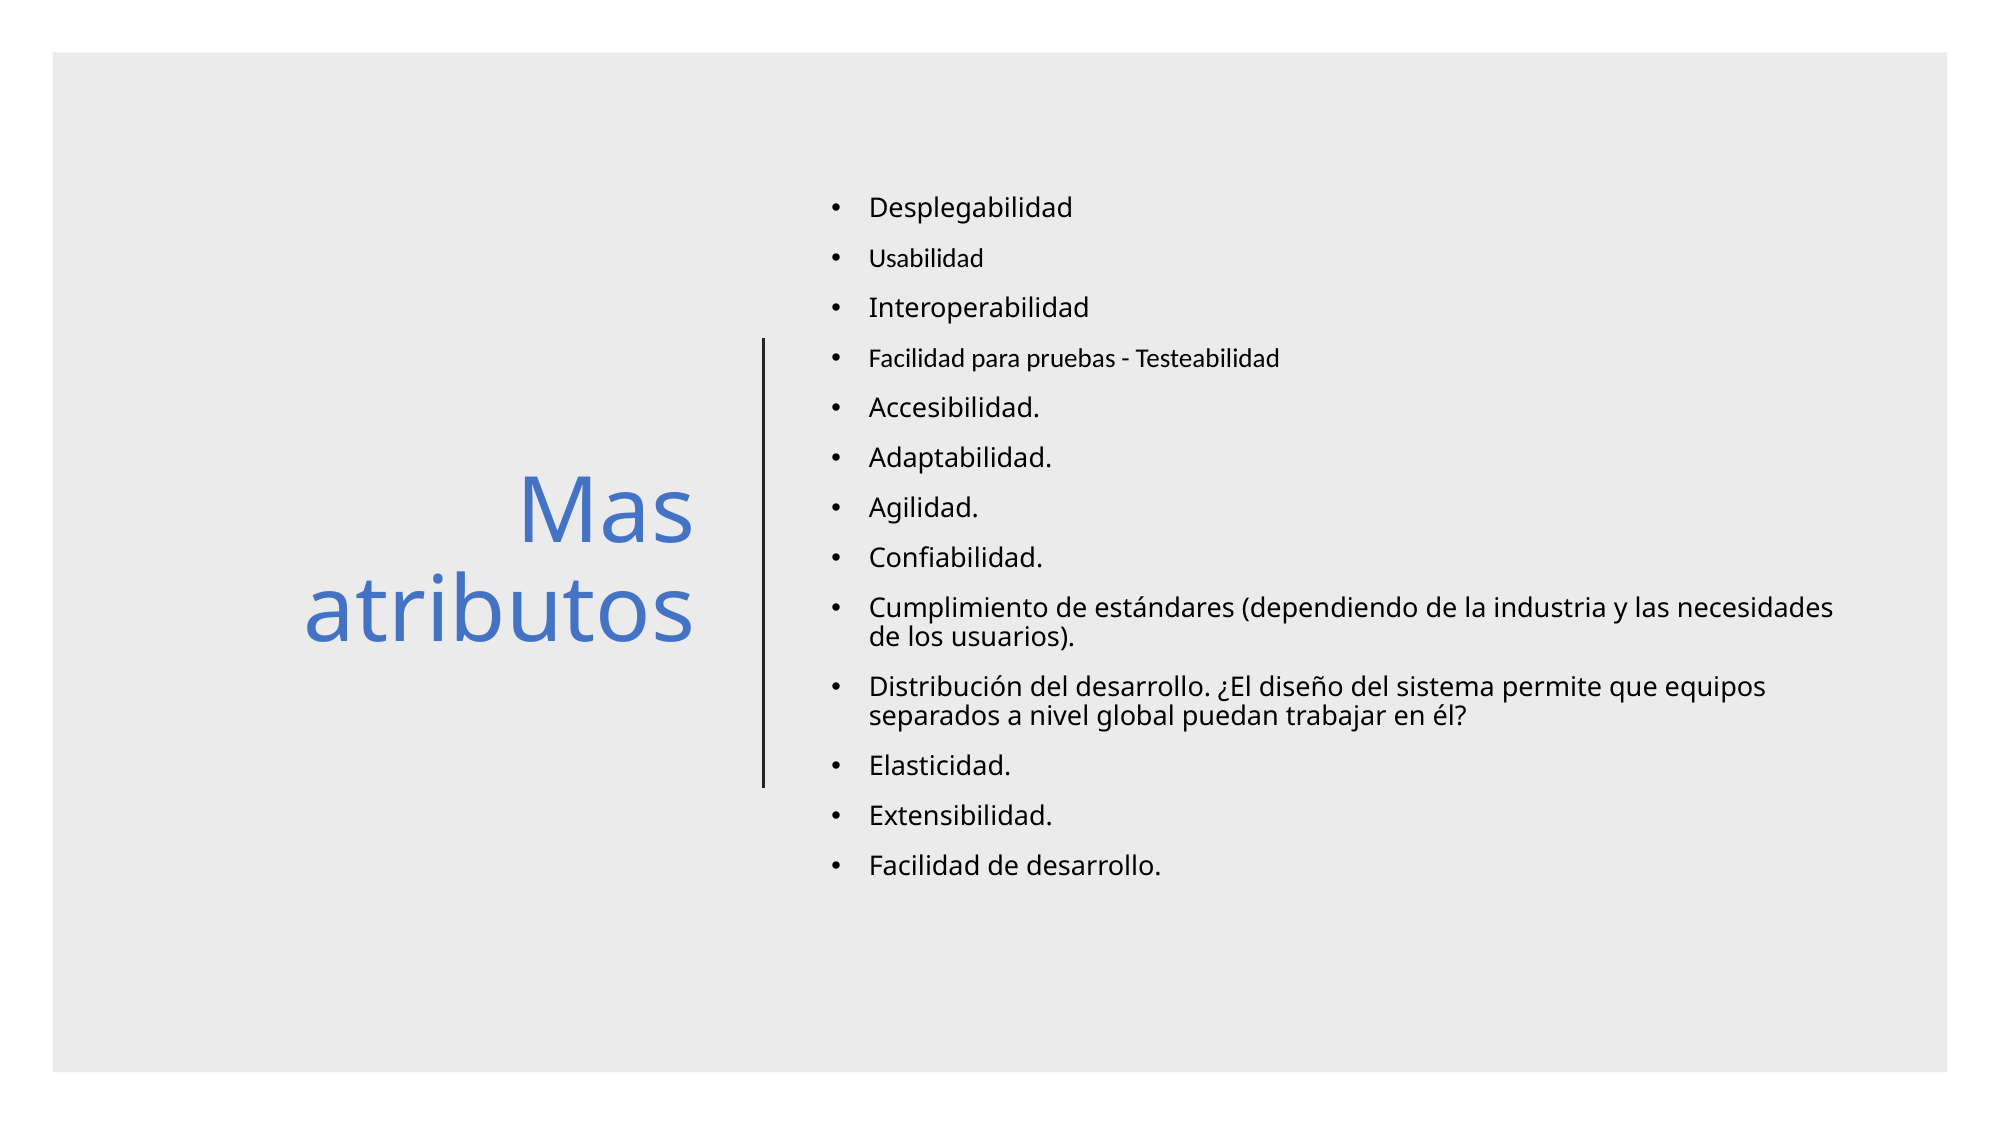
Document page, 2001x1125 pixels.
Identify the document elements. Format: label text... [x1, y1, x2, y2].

title Mas atributos [137, 158, 711, 967]
list Desplegabilidad Usabilidad Interoperabilidad Facilidad para pruebas - Testeabilidad Accesibilidad. Adaptabilidad. Agilidad. Confiabilidad. Cumplimiento de estándares (dependiendo de la industria y las necesidades de los usuarios). Distribución del desarrollo. ¿El diseño del sistema permite que equipos separados a nivel global puedan trabajar en él? Elasticidad. Extensibilidad. Facilidad de desarrollo. [816, 158, 1863, 967]
text_box [52, 51, 1948, 1073]
